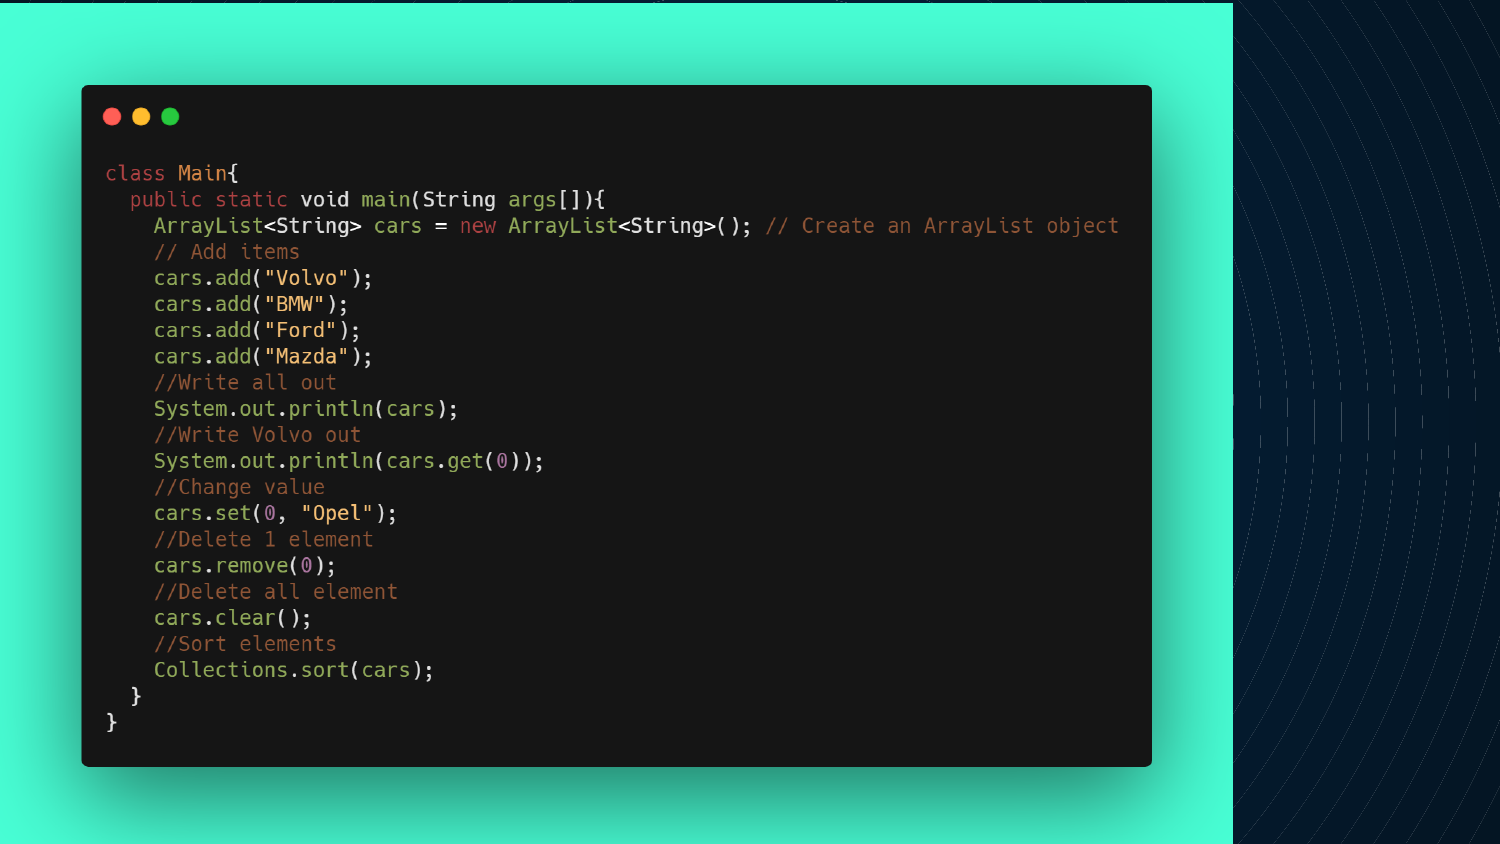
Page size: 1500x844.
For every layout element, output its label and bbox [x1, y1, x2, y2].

picture [0, 3, 1233, 844]
